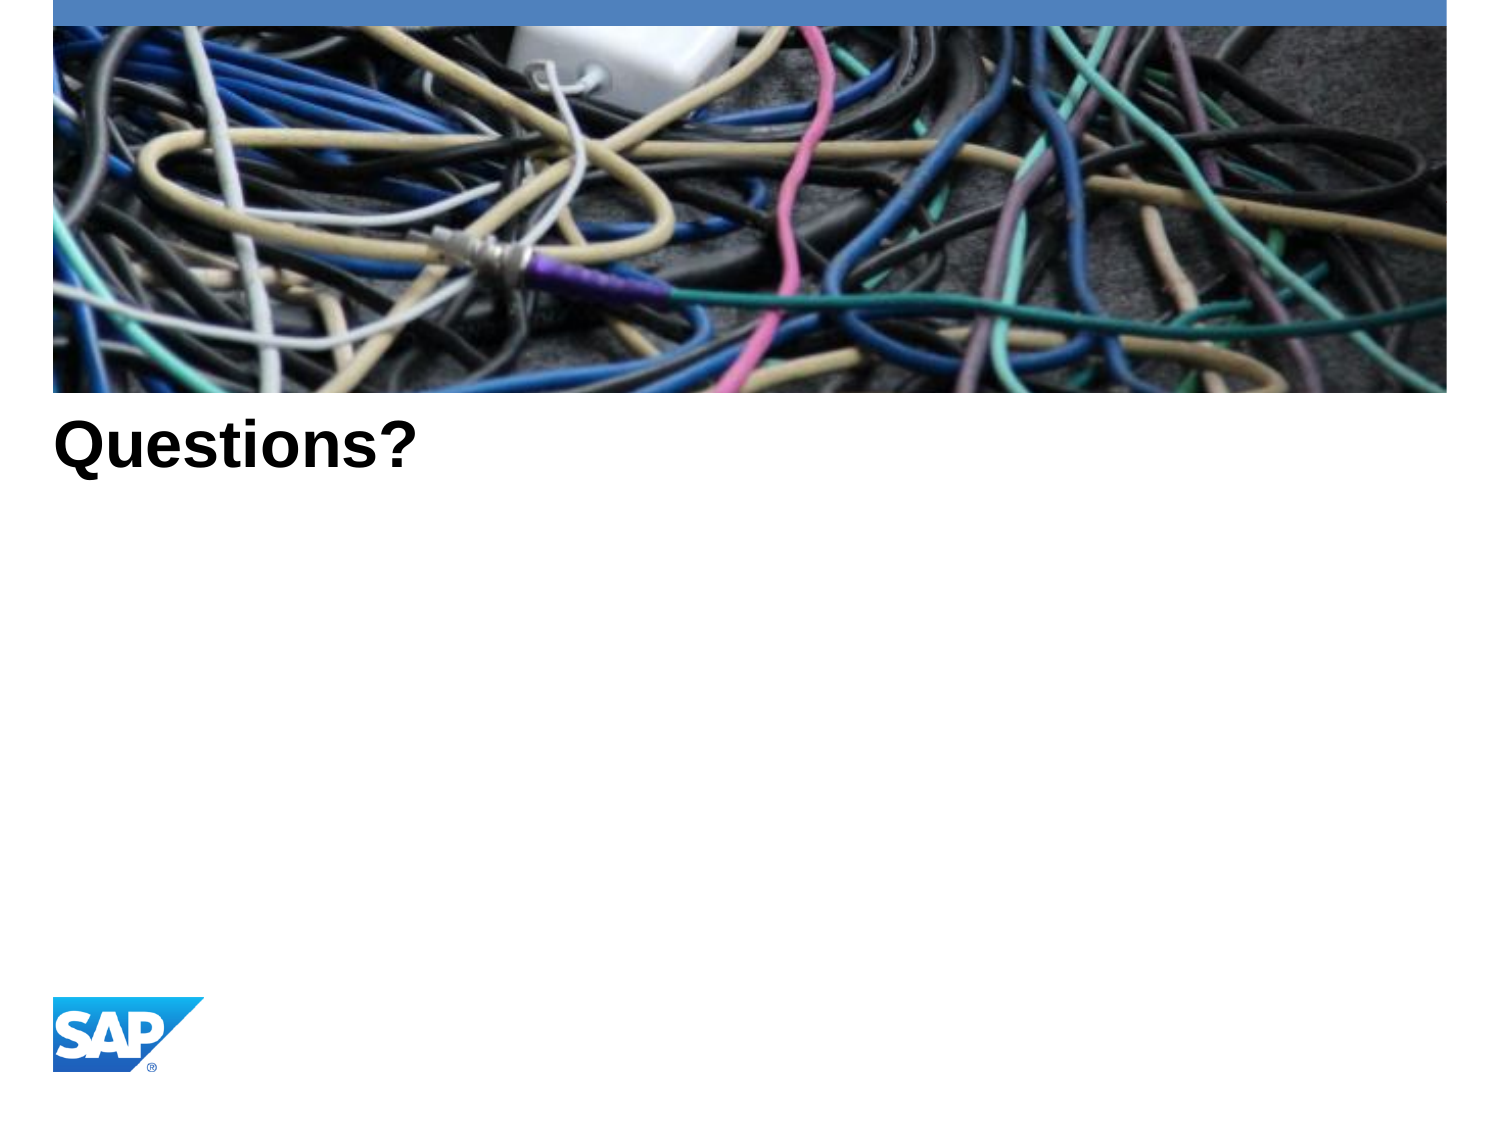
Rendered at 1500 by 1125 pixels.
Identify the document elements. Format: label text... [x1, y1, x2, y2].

text_box Questions? [53, 401, 1447, 523]
picture [53, 1000, 204, 1072]
picture [52, 26, 1447, 393]
